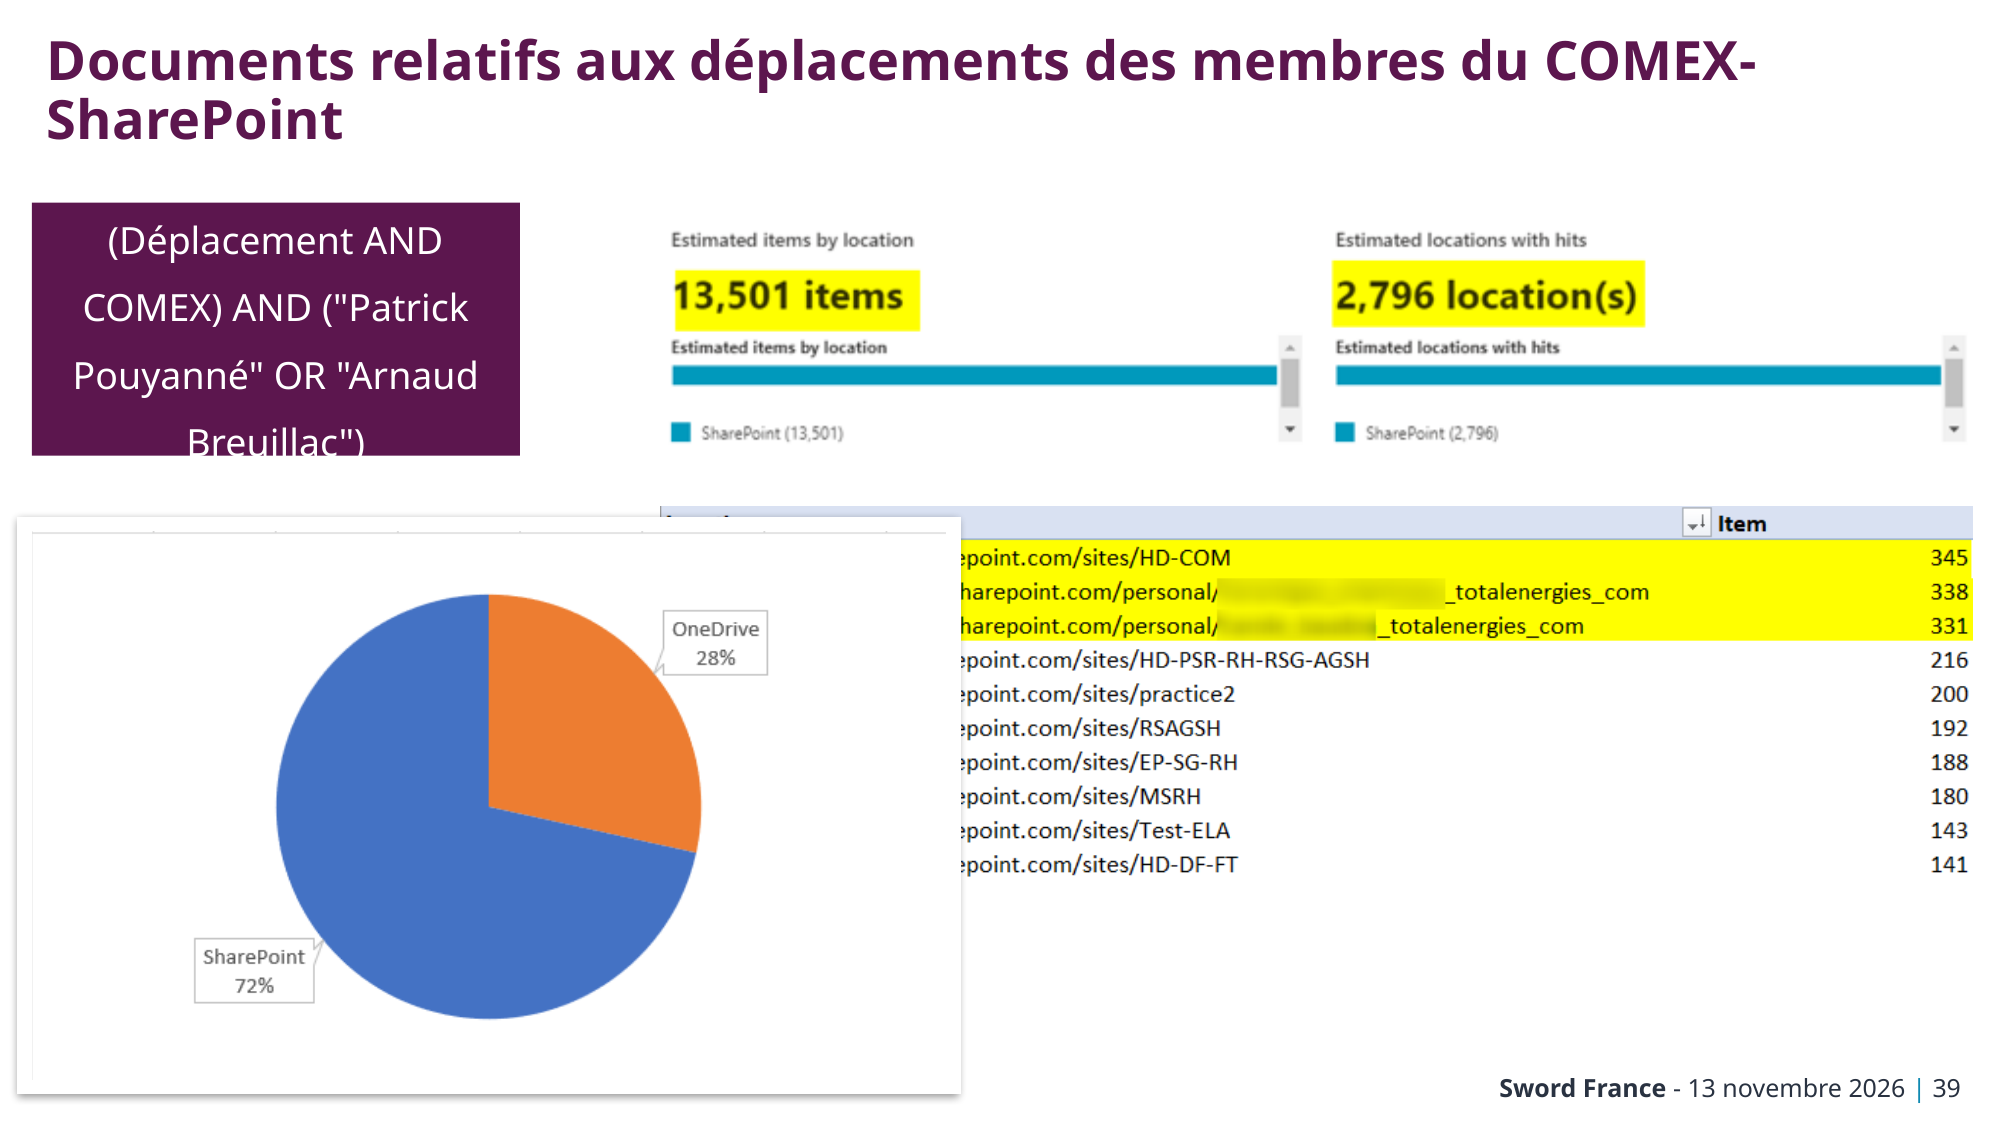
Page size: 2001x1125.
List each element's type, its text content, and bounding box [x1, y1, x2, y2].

text_box (Déplacement AND COMEX) AND ("Patrick Pouyanné" OR "Arnaud Breuillac") [31, 202, 521, 457]
title Documents relatifs aux déplacements des membres du COMEX- SharePoint [31, 59, 1949, 126]
picture [660, 202, 1973, 454]
picture [31, 506, 1973, 1080]
